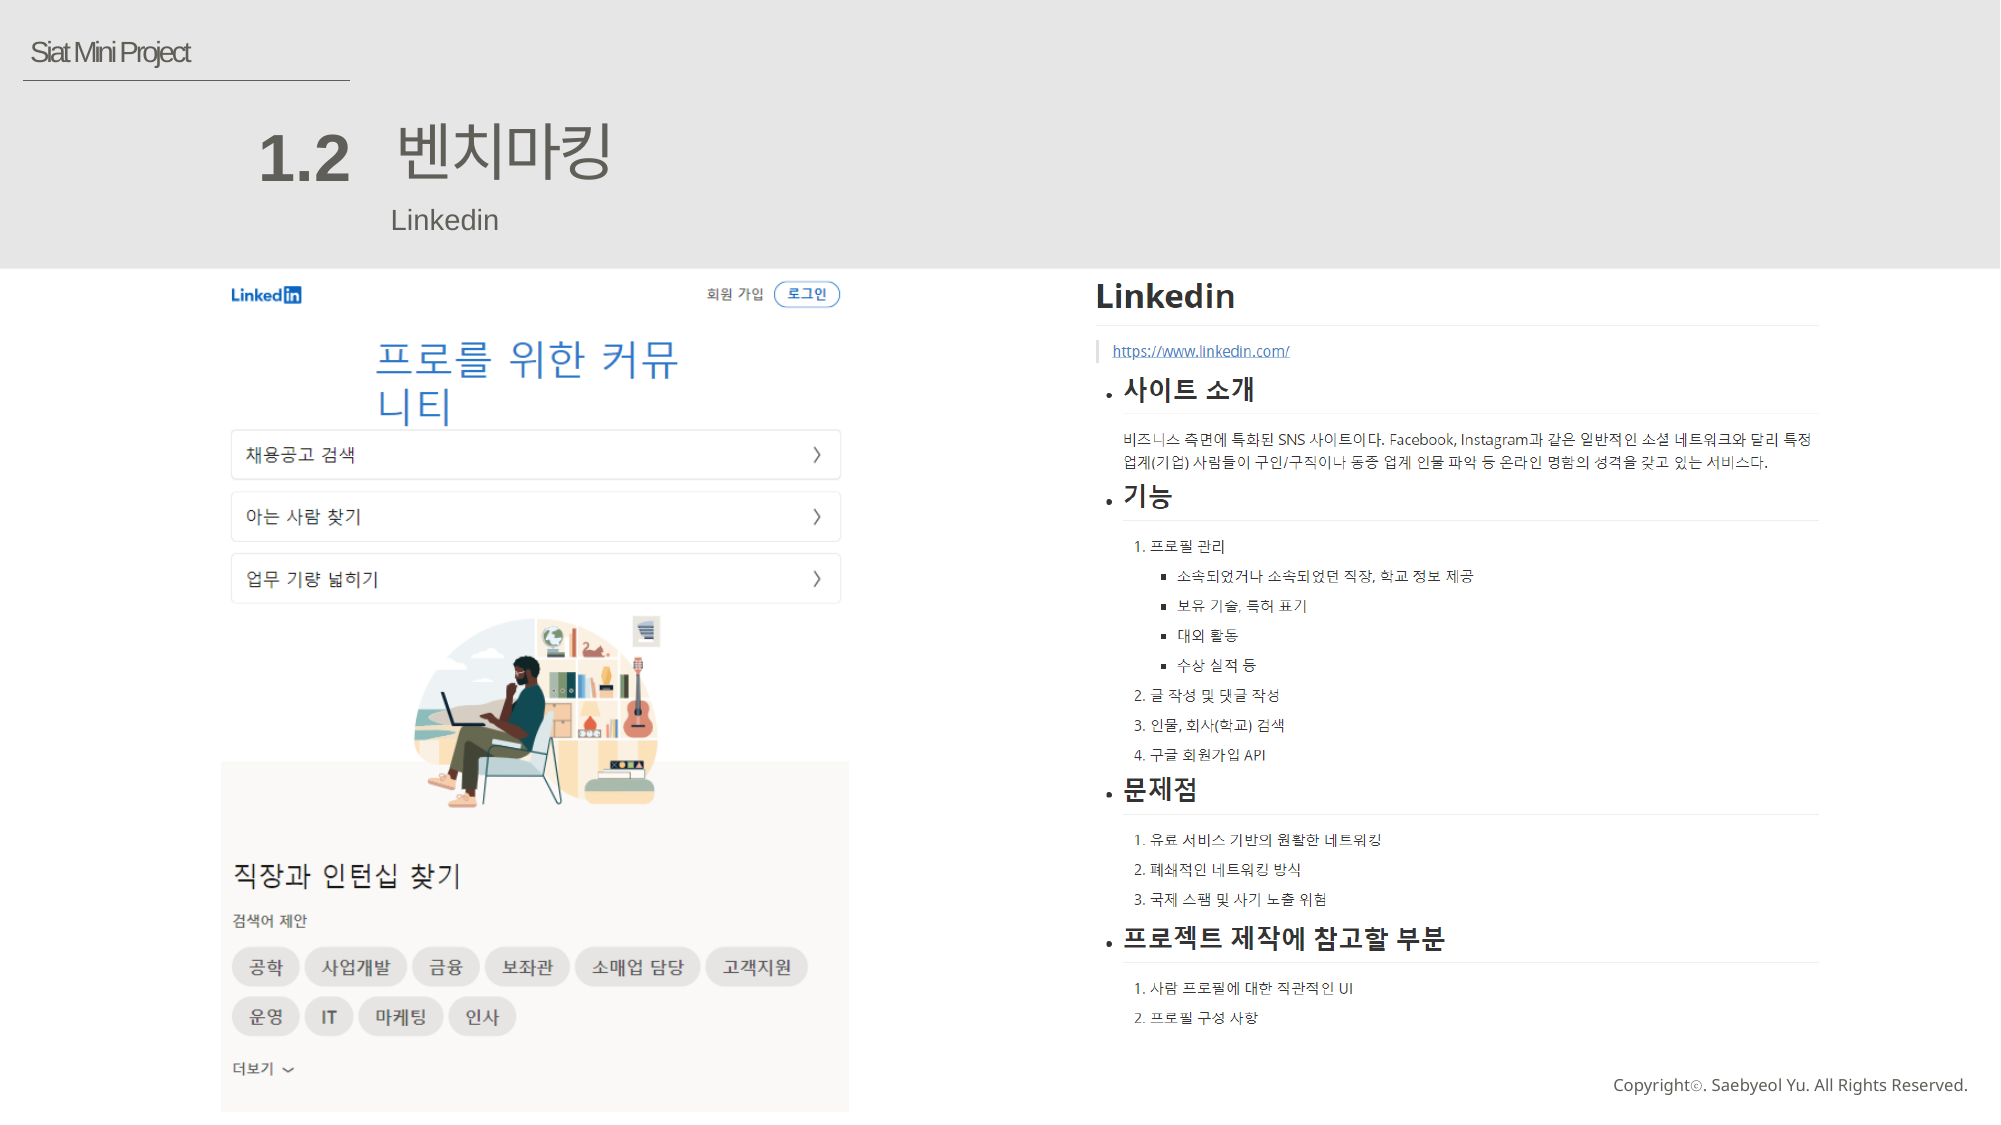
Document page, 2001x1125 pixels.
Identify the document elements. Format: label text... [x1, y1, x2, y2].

text_box 1.2 [243, 106, 366, 202]
text_box 벤치마킹 [381, 105, 632, 196]
picture [221, 273, 849, 1112]
text_box [0, 0, 2000, 270]
picture [1088, 273, 1827, 1032]
text_box Siat Mini Project [15, 25, 207, 76]
text_box Linkedin [375, 193, 515, 244]
